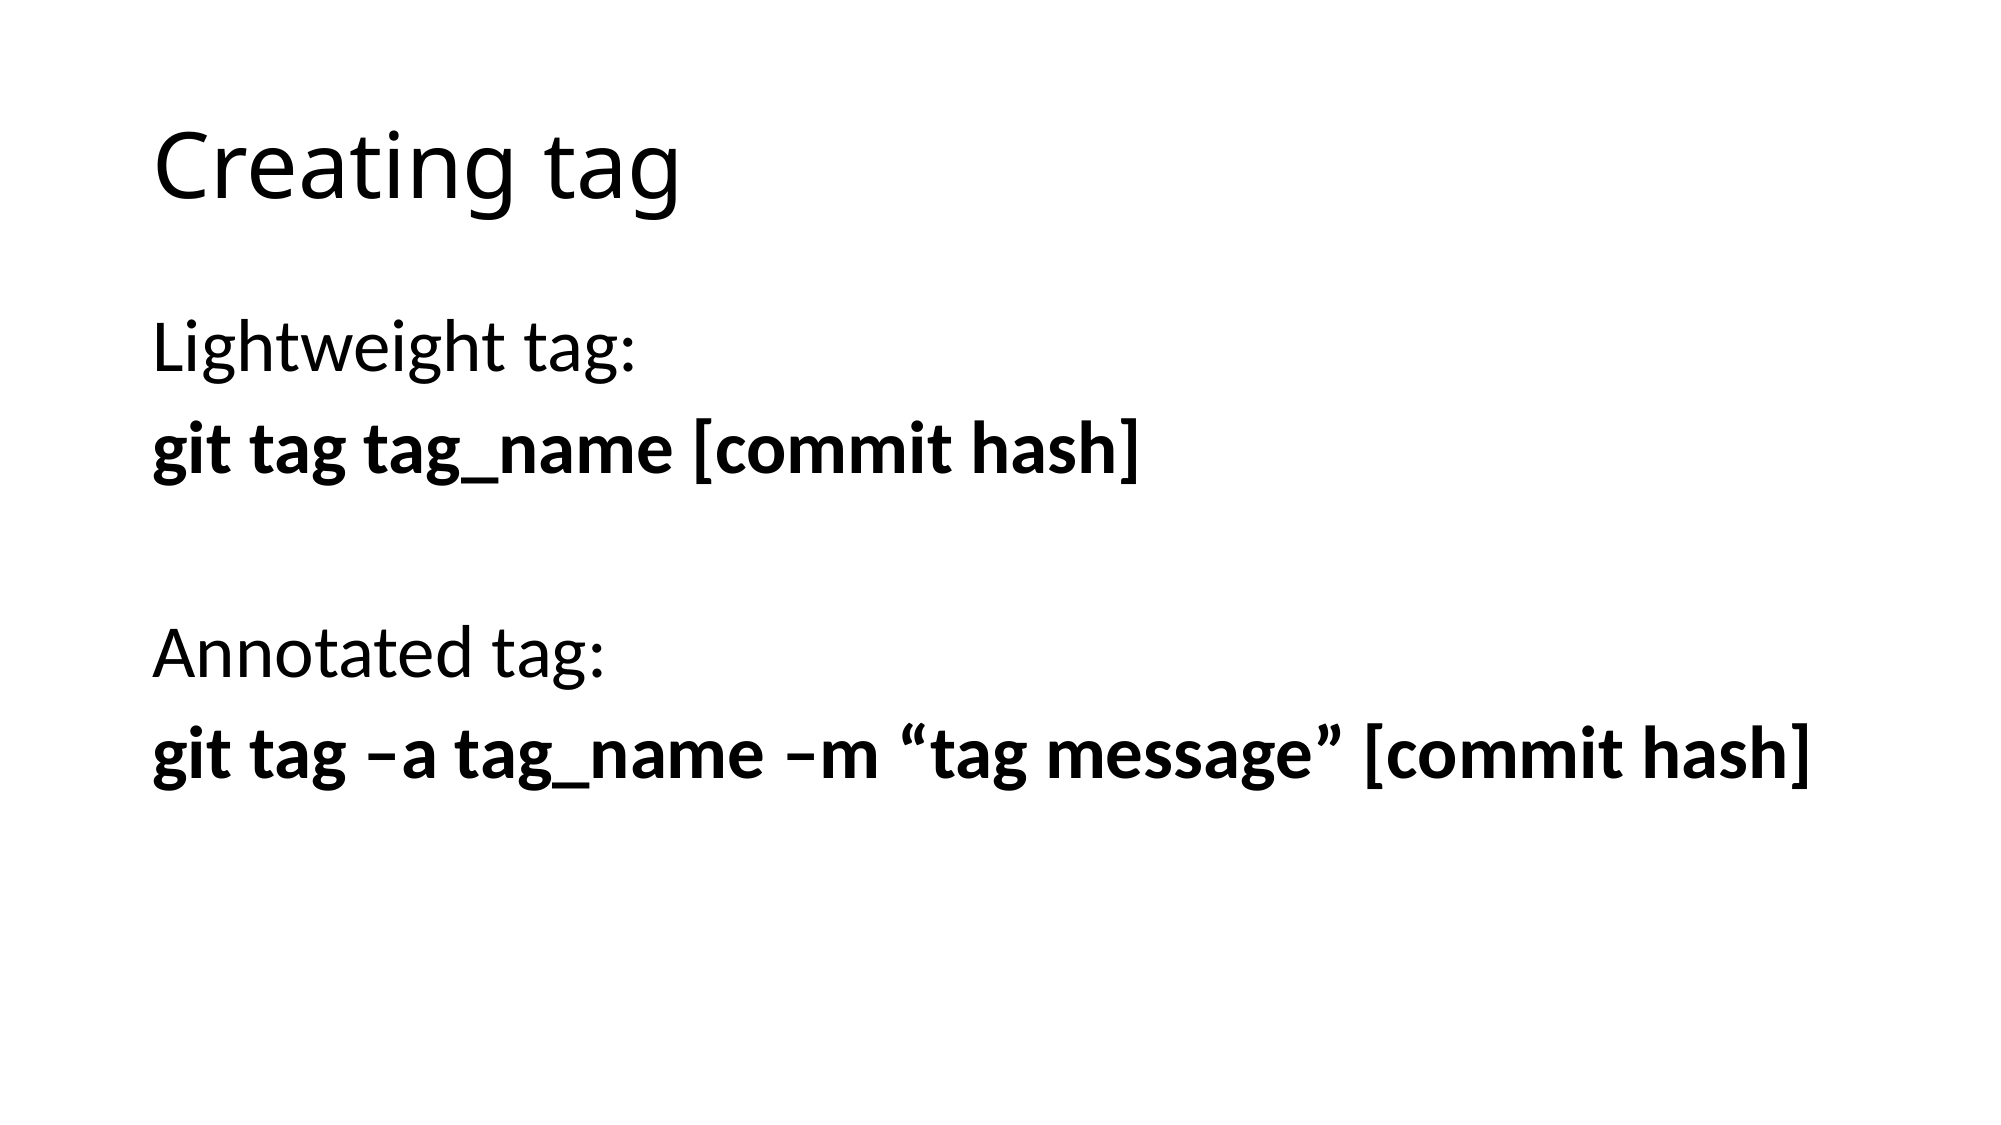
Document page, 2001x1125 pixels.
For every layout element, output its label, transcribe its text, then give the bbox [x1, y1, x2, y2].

list Lightweight tag: git tag tag_name [commit hash] Annotated tag: git tag –a tag_name –m “tag message” [commit hash] [137, 299, 1863, 1014]
title Creating tag [137, 59, 1863, 278]
